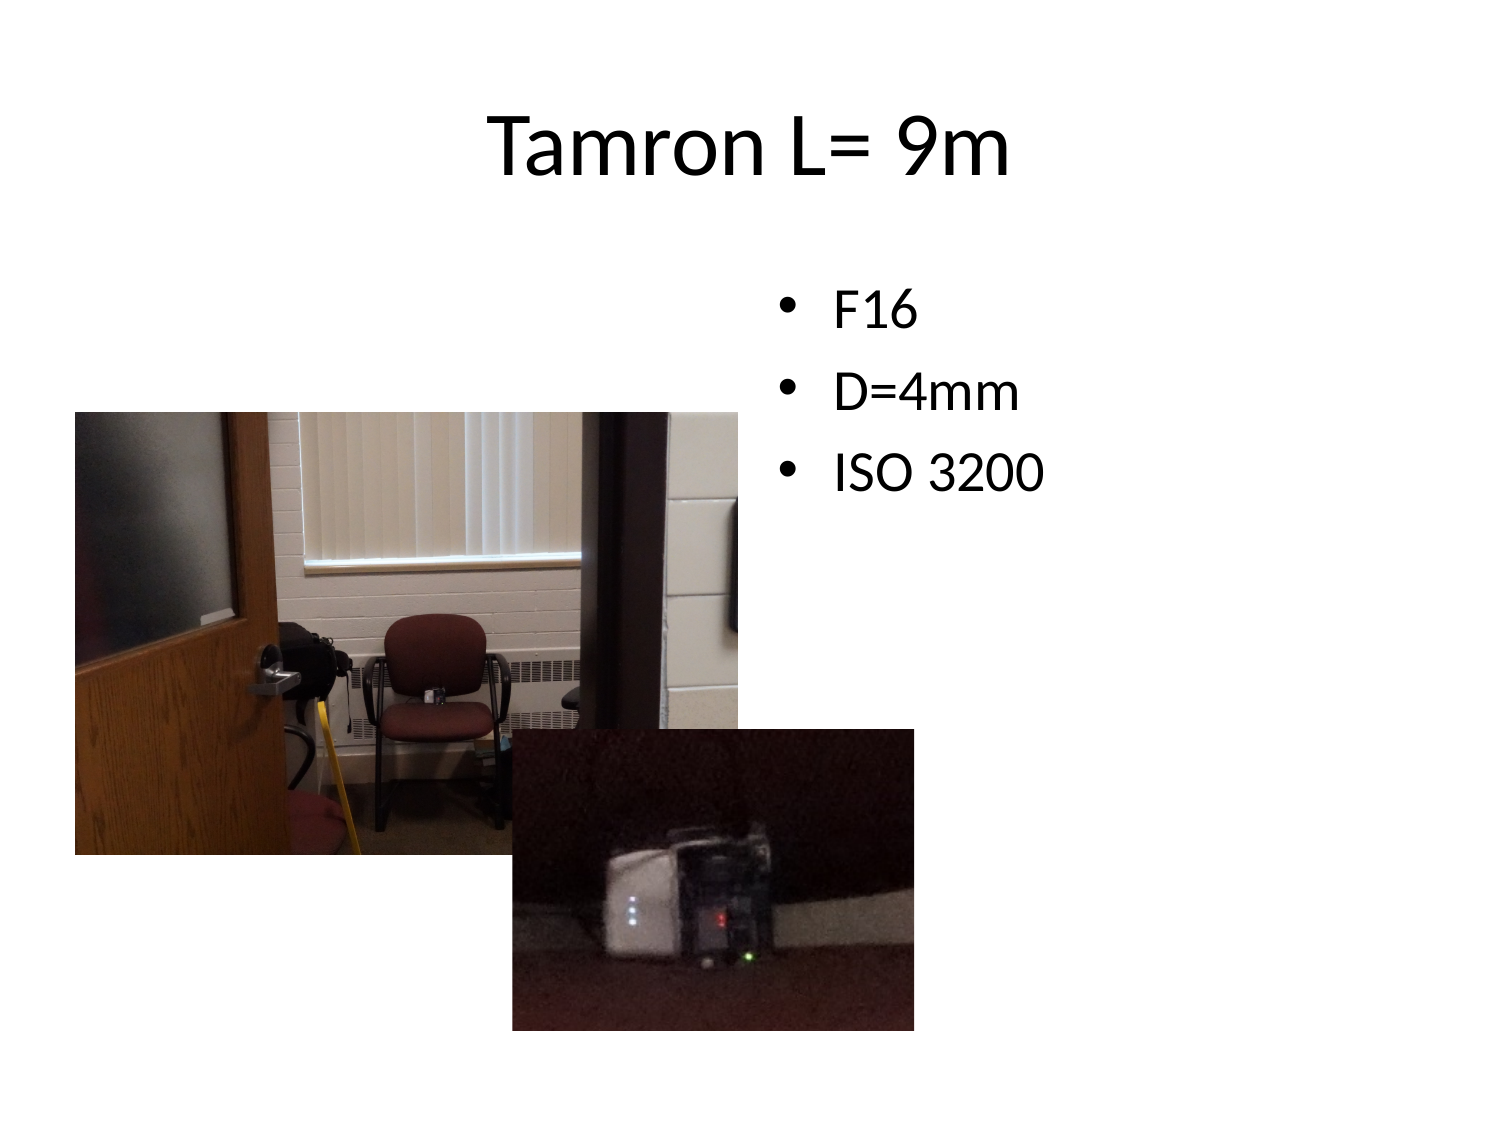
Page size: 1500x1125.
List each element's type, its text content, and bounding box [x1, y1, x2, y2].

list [74, 412, 738, 855]
picture [512, 728, 915, 1031]
title Tamron L= 9m [75, 45, 1425, 233]
list F16 D=4mm ISO 3200 [762, 262, 1425, 1005]
